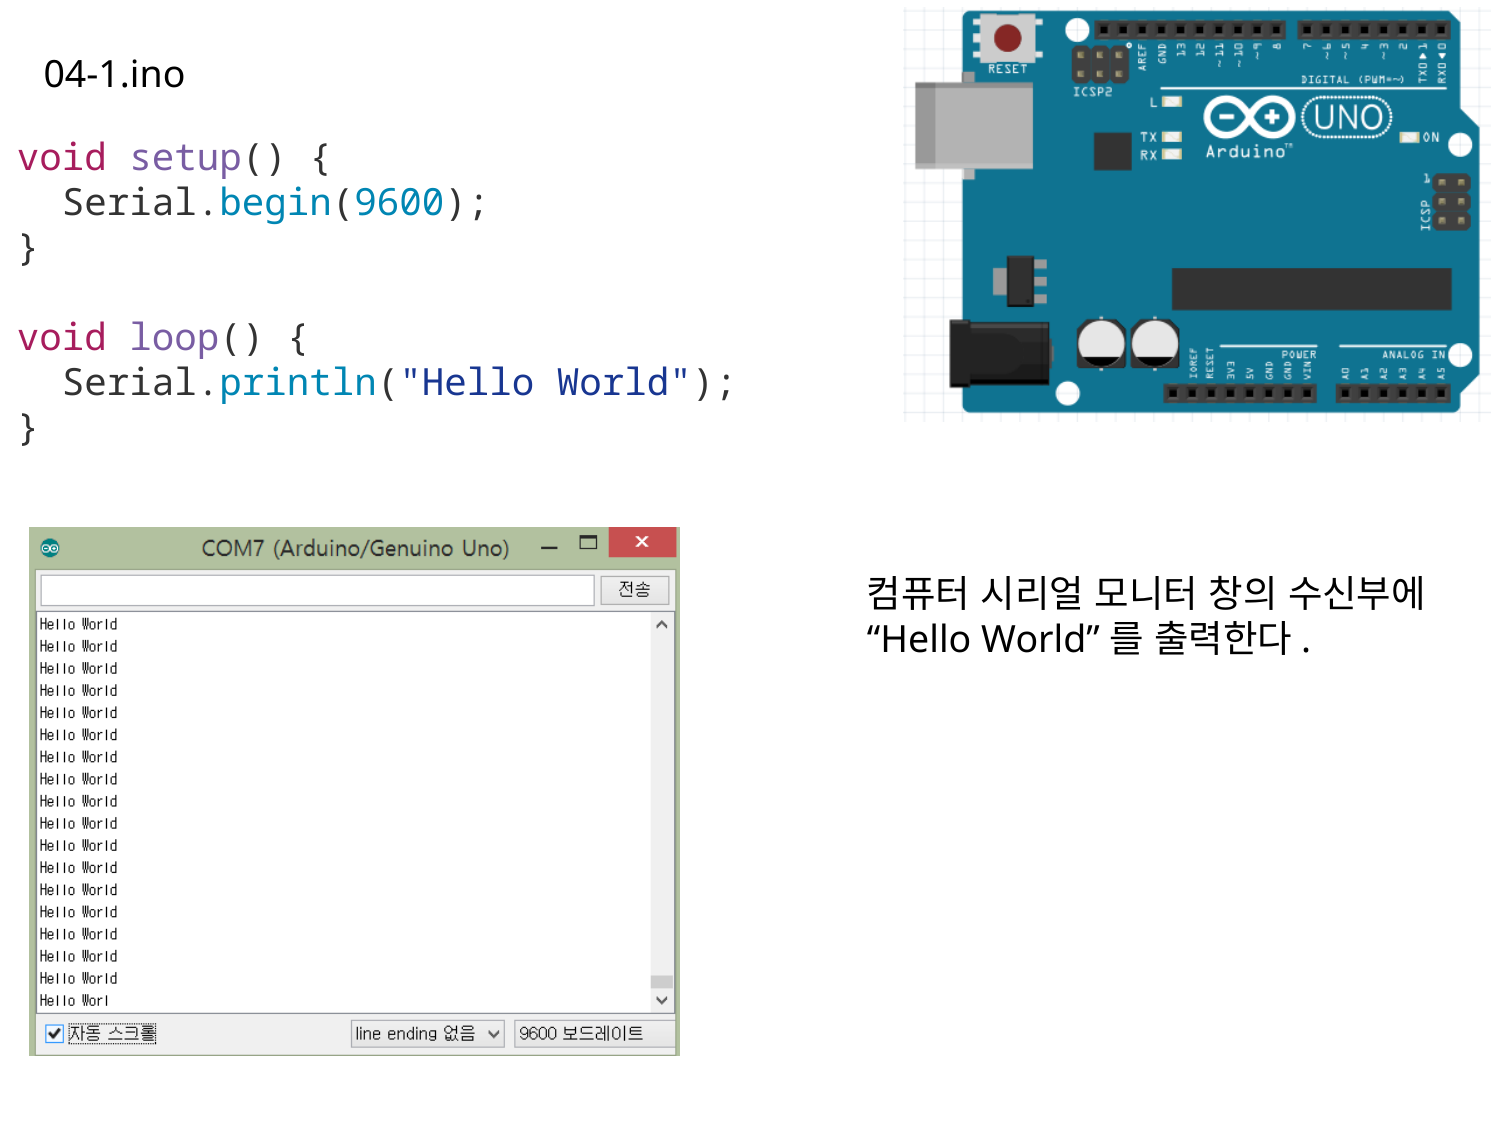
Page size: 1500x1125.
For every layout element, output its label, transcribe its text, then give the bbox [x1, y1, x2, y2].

picture [29, 526, 680, 1056]
picture [903, 7, 1491, 423]
text_box 컴퓨터 시리얼 모니터 창의 수신부에 “Hello World”를 출력한다. [852, 562, 1442, 668]
text_box void setup() { Serial.begin(9600); } void loop() { Serial.println("Hello World"); } [2, 125, 752, 456]
text_box 04-1.ino [28, 42, 201, 103]
